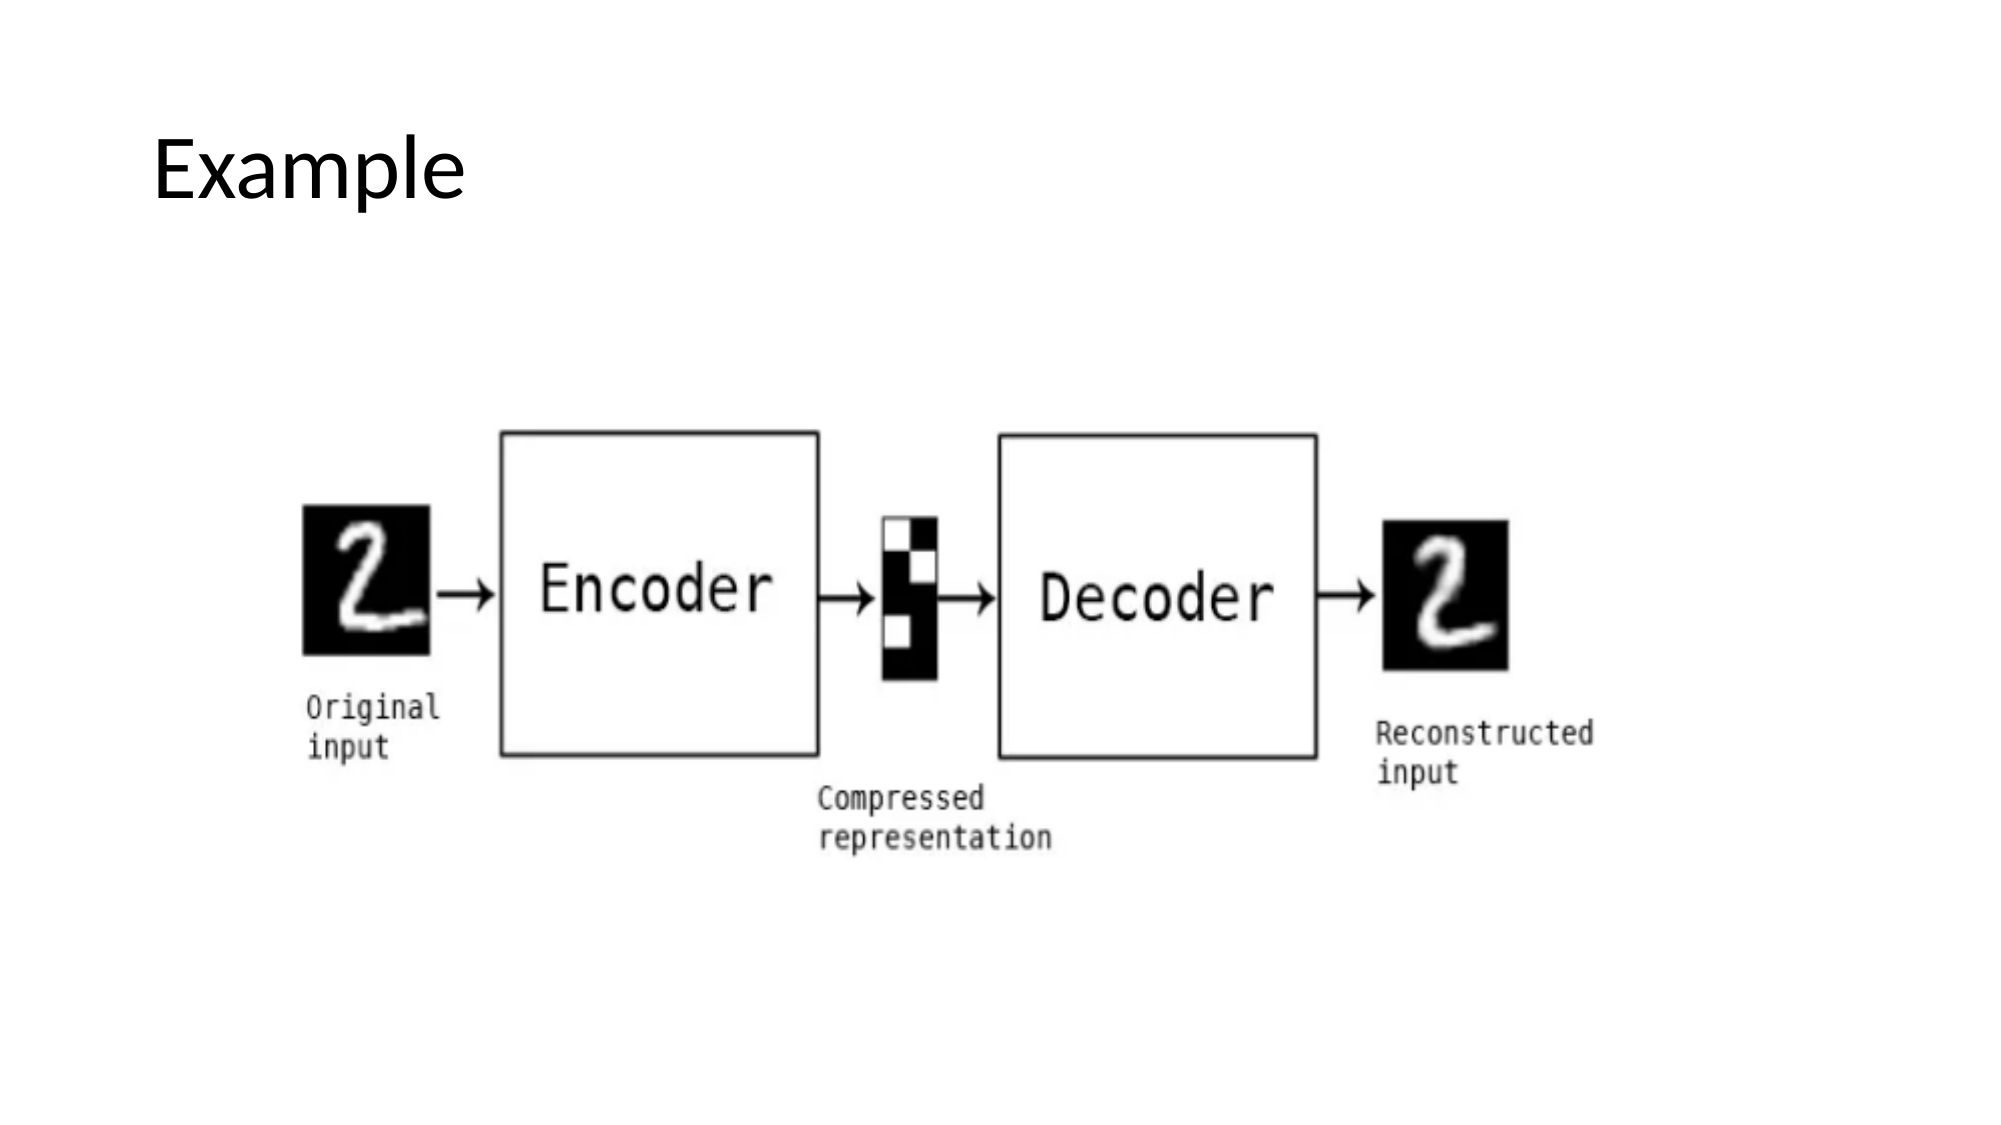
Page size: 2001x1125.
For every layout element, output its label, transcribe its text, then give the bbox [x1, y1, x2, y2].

picture [246, 391, 1657, 913]
title Example [137, 59, 1863, 278]
